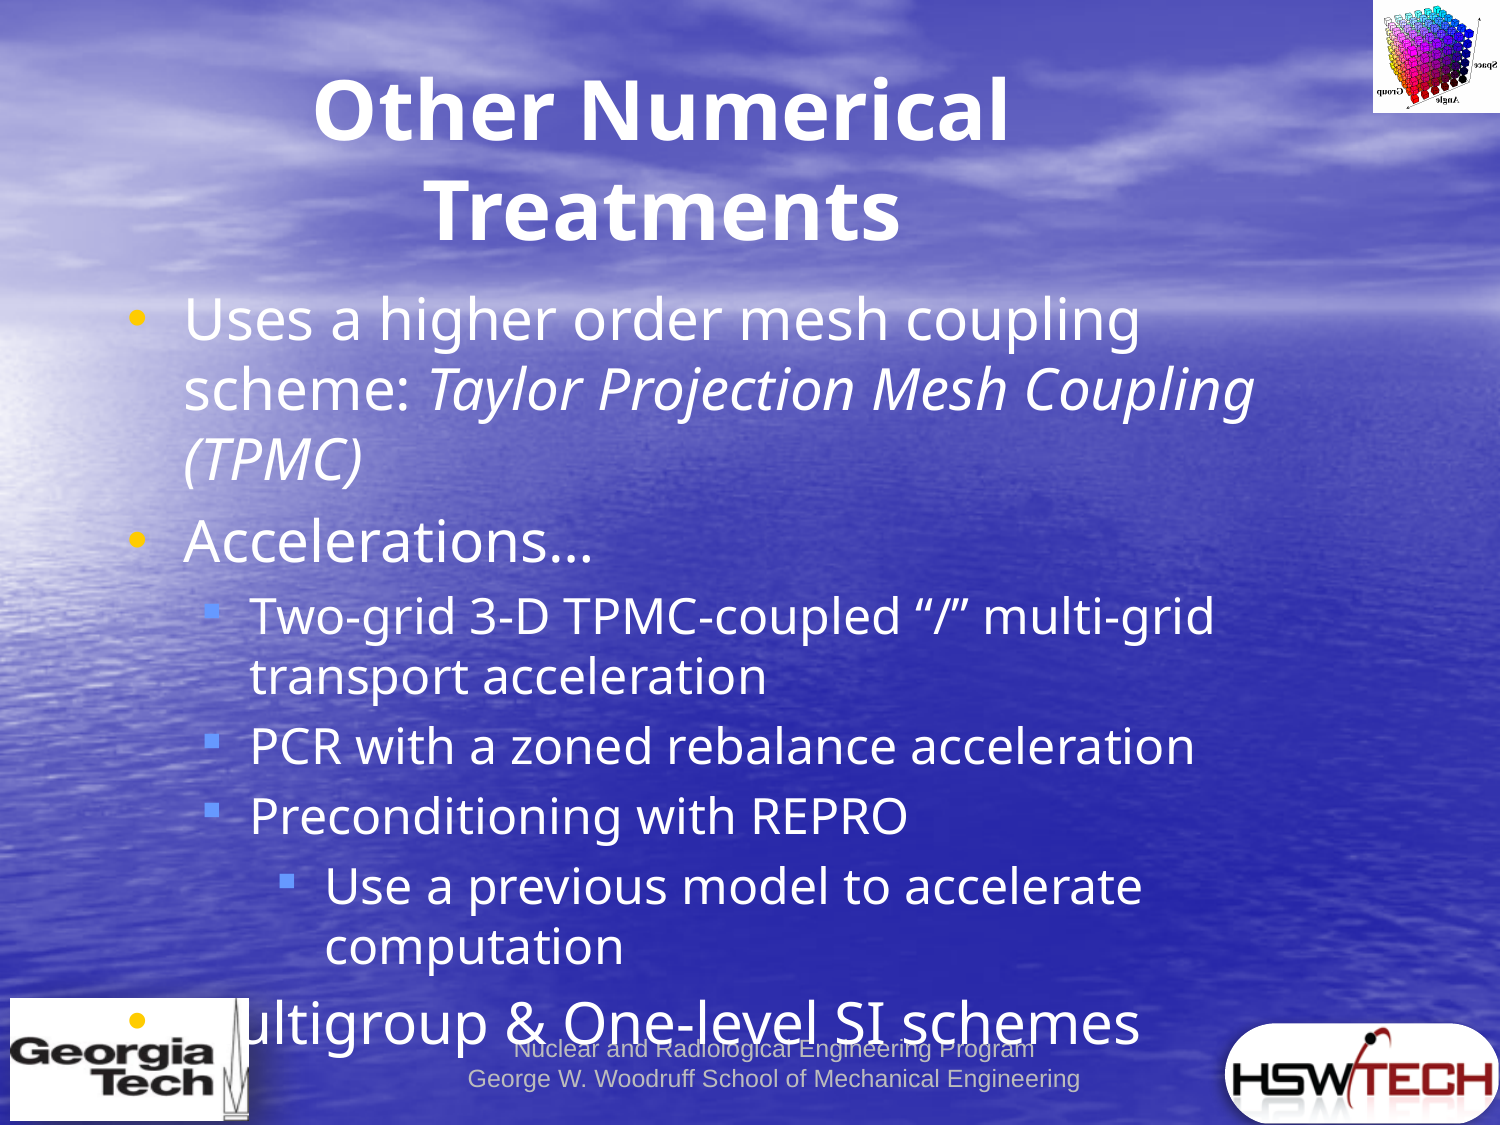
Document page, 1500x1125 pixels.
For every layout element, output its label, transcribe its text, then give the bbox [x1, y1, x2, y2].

picture [1224, 1023, 1500, 1125]
text_box Other Numerical Treatments [50, 50, 1275, 238]
picture [10, 998, 249, 1121]
text_box Uses a higher order mesh coupling scheme: Taylor Projection Mesh Coupling (TPMC) Accelerations… Two-grid 3-D TPMC-coupled “/” multi-grid transport acceleration PCR with a zoned rebalance acceleration Preconditioning with REPRO Use a previous model to accelerate computation Multigroup & One-level SI schemes [112, 274, 1400, 963]
